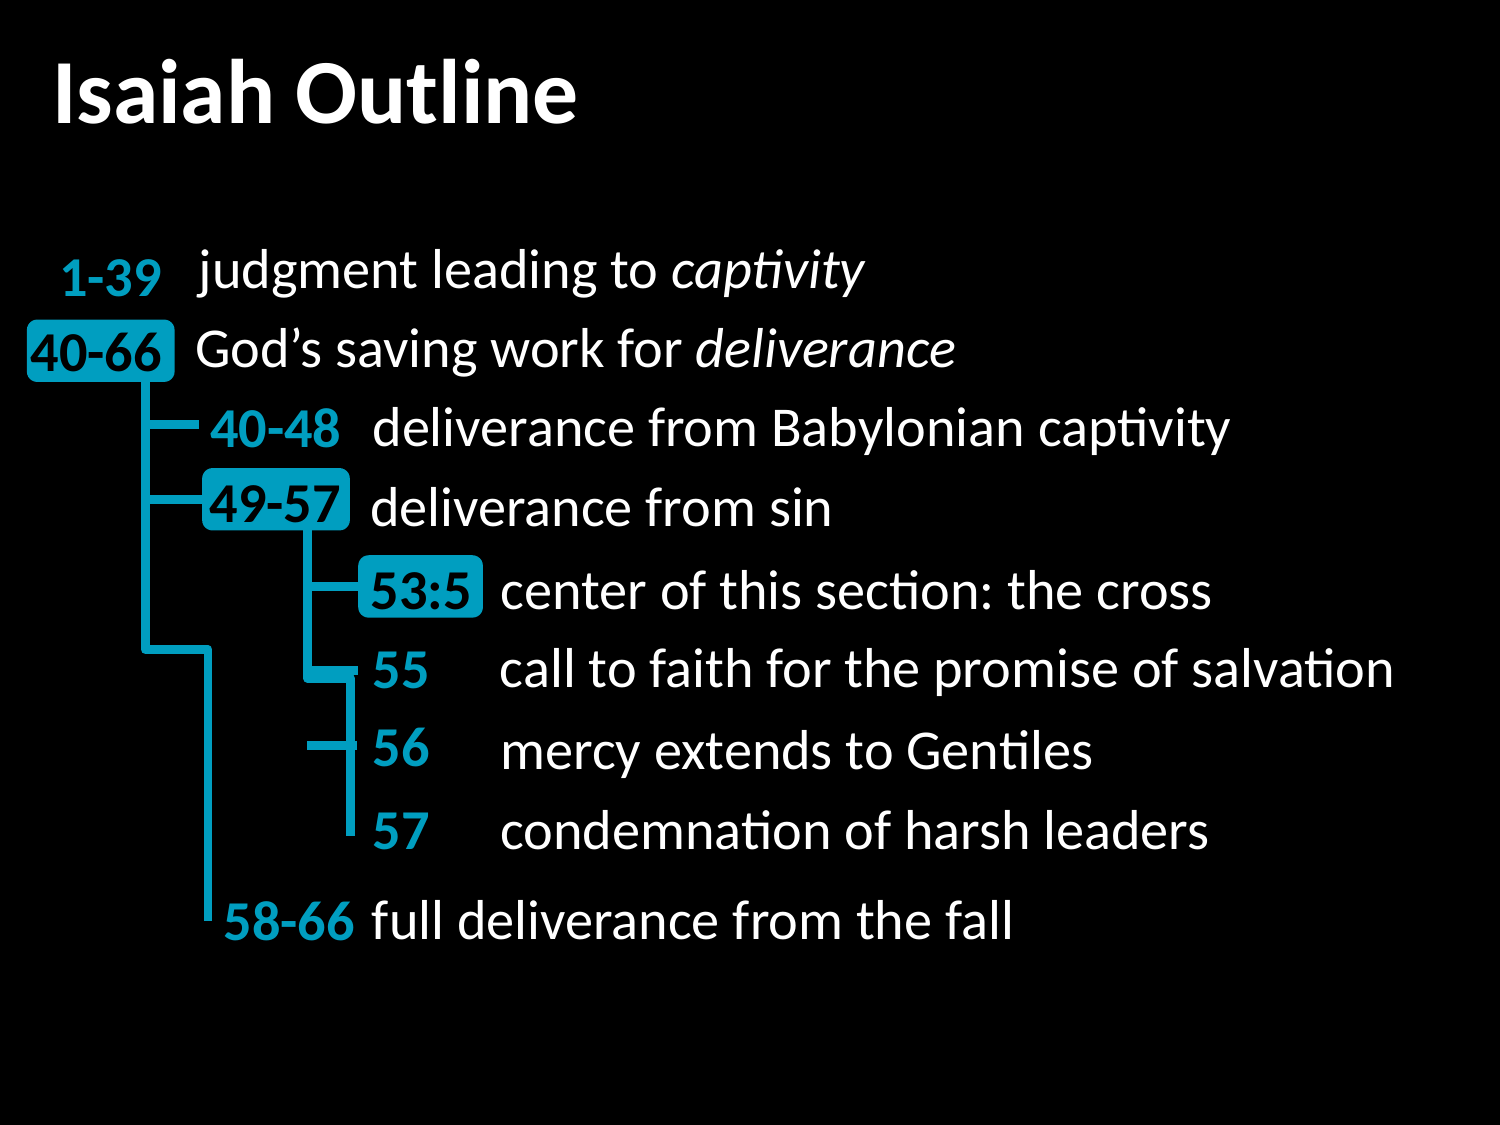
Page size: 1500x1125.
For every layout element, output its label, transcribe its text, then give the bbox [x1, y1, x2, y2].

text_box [14, 224, 976, 391]
text_box Isaiah Outline [37, 24, 1450, 150]
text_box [145, 377, 1252, 961]
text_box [306, 520, 1415, 870]
